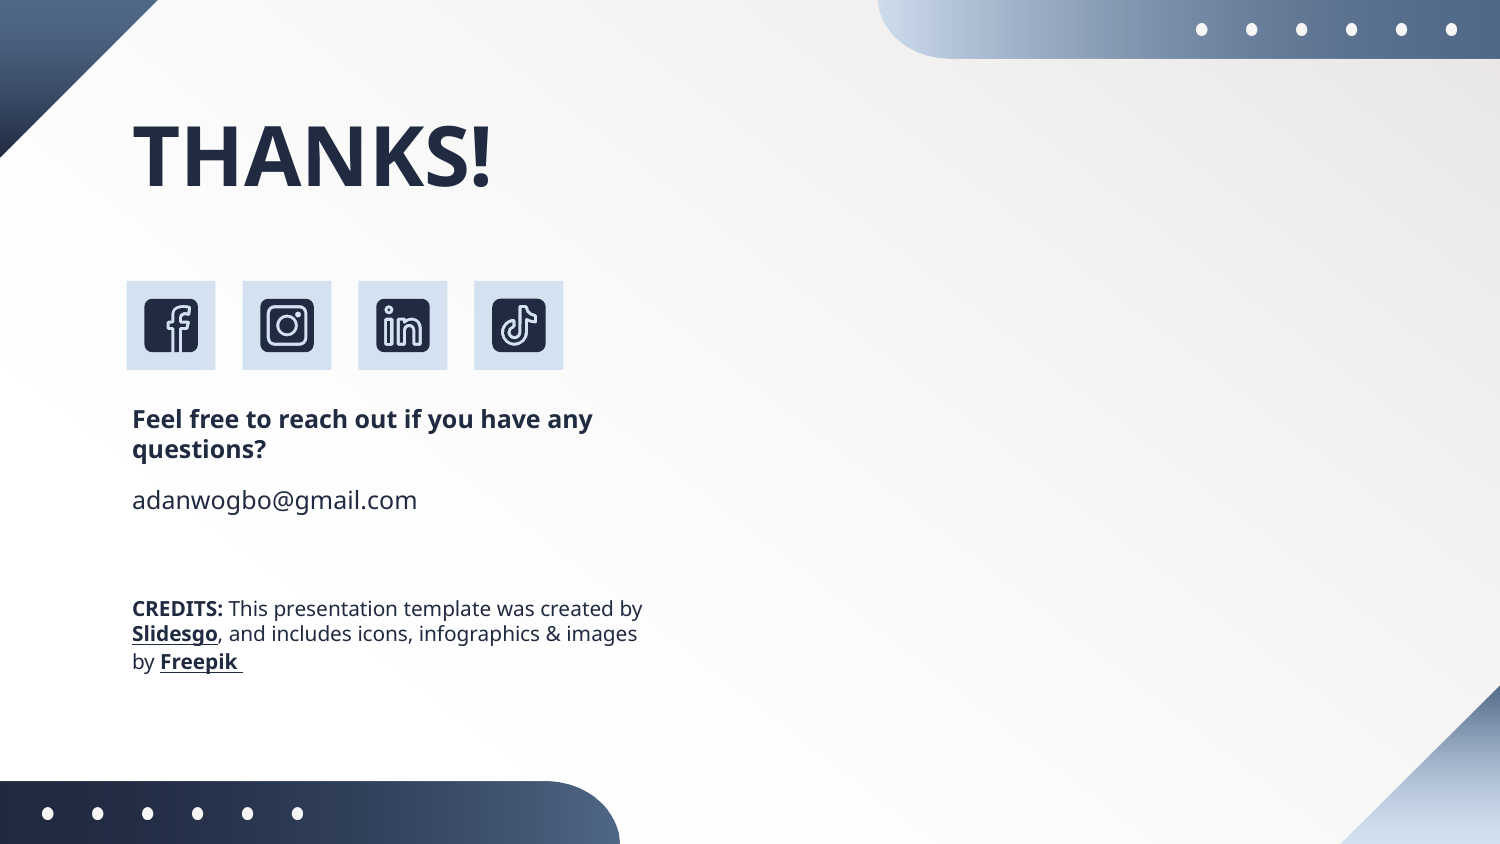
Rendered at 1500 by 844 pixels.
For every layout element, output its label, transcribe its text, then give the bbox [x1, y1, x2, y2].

text_box [358, 280, 448, 370]
text_box [242, 280, 332, 370]
subtitle Feel free to reach out if you have any questions? adanwogbo@gmail.com [116, 388, 724, 563]
picture [0, 0, 1500, 844]
title THANKS! [116, 88, 798, 263]
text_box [376, 298, 430, 353]
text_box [491, 298, 546, 353]
text_box [126, 280, 216, 370]
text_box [260, 298, 315, 353]
text_box [474, 280, 564, 370]
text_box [144, 298, 199, 353]
